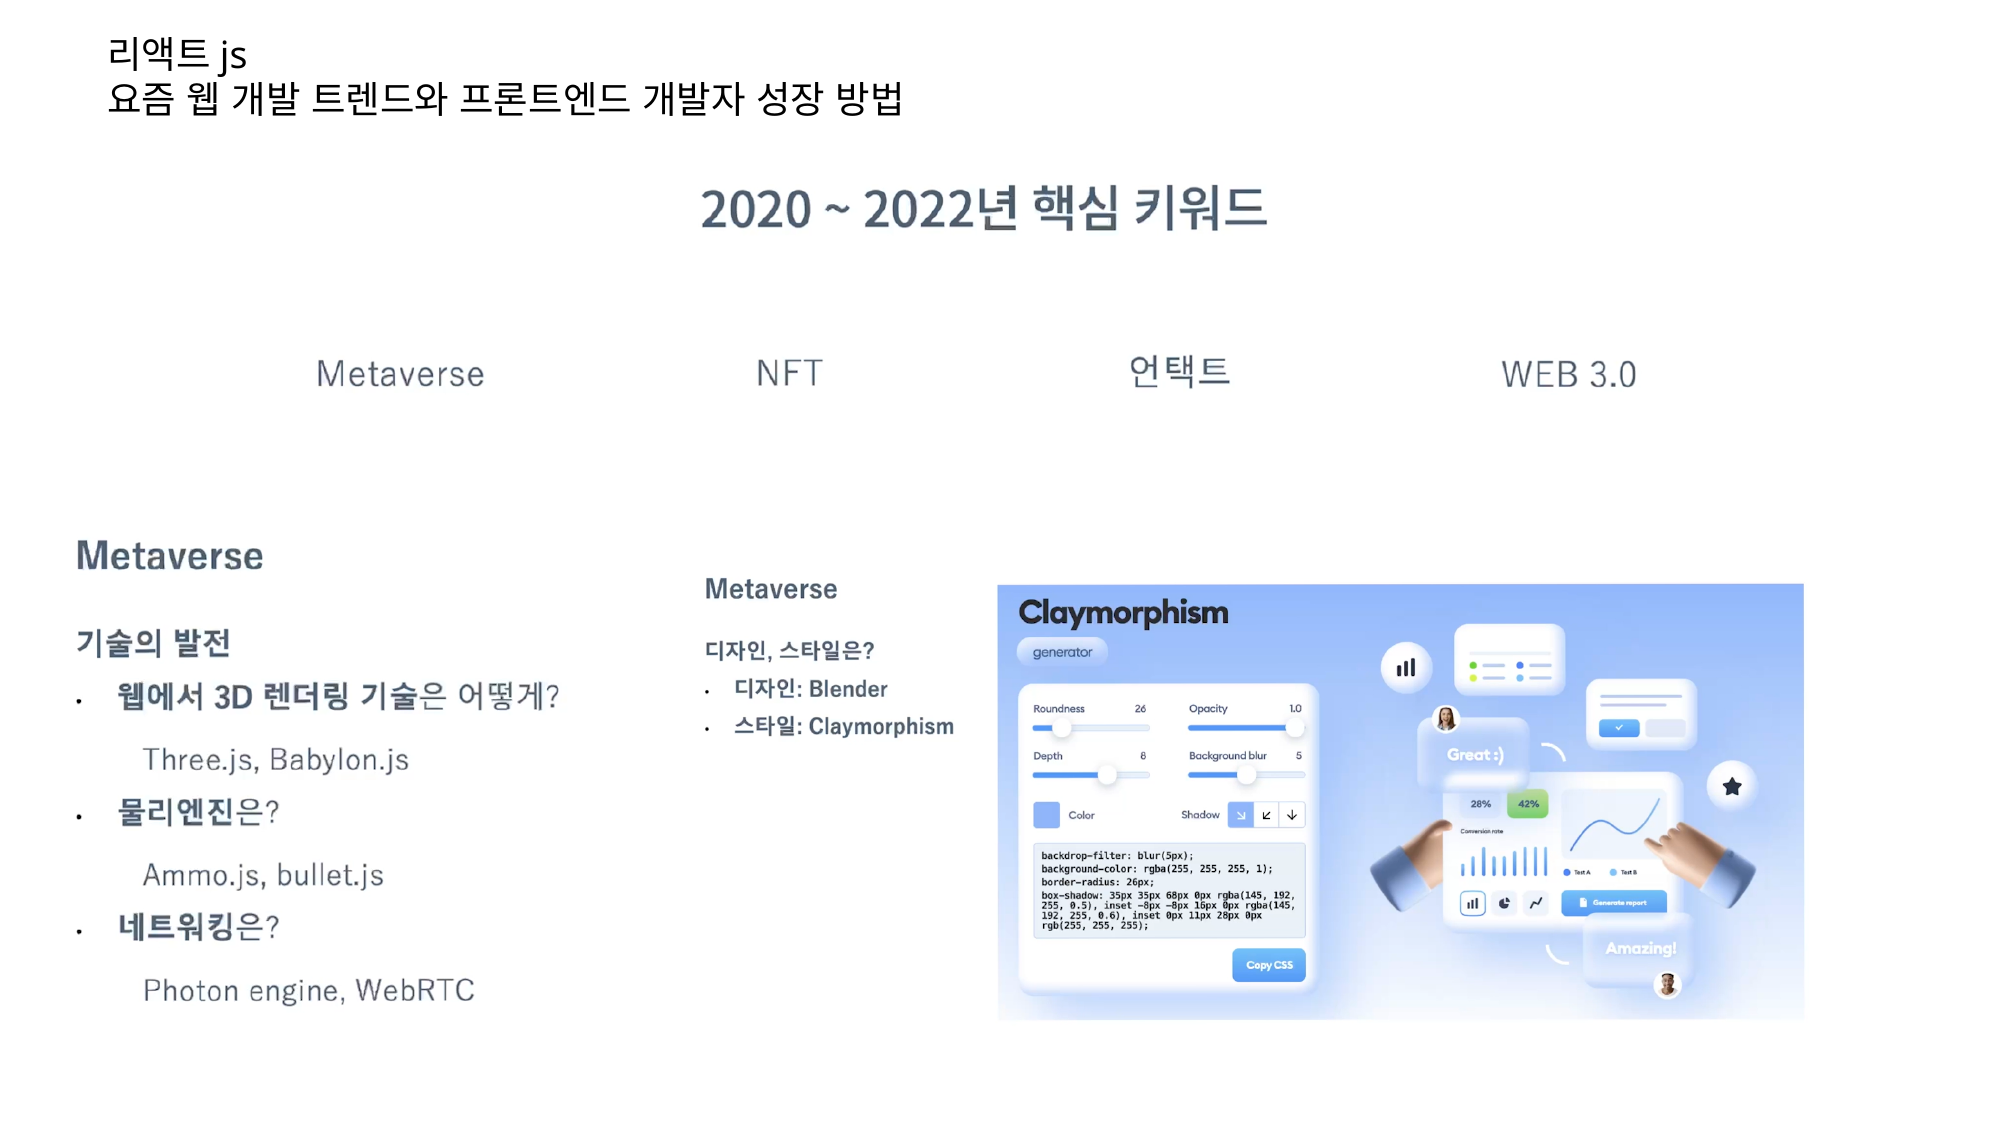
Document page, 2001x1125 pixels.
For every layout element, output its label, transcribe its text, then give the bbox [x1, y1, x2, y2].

text_box 리액트js 요즘 웹 개발 트렌드와 프론트엔드 개발자 성장 방법 [92, 23, 921, 129]
picture [678, 549, 1816, 1032]
picture [291, 151, 1681, 419]
picture [57, 518, 578, 1031]
